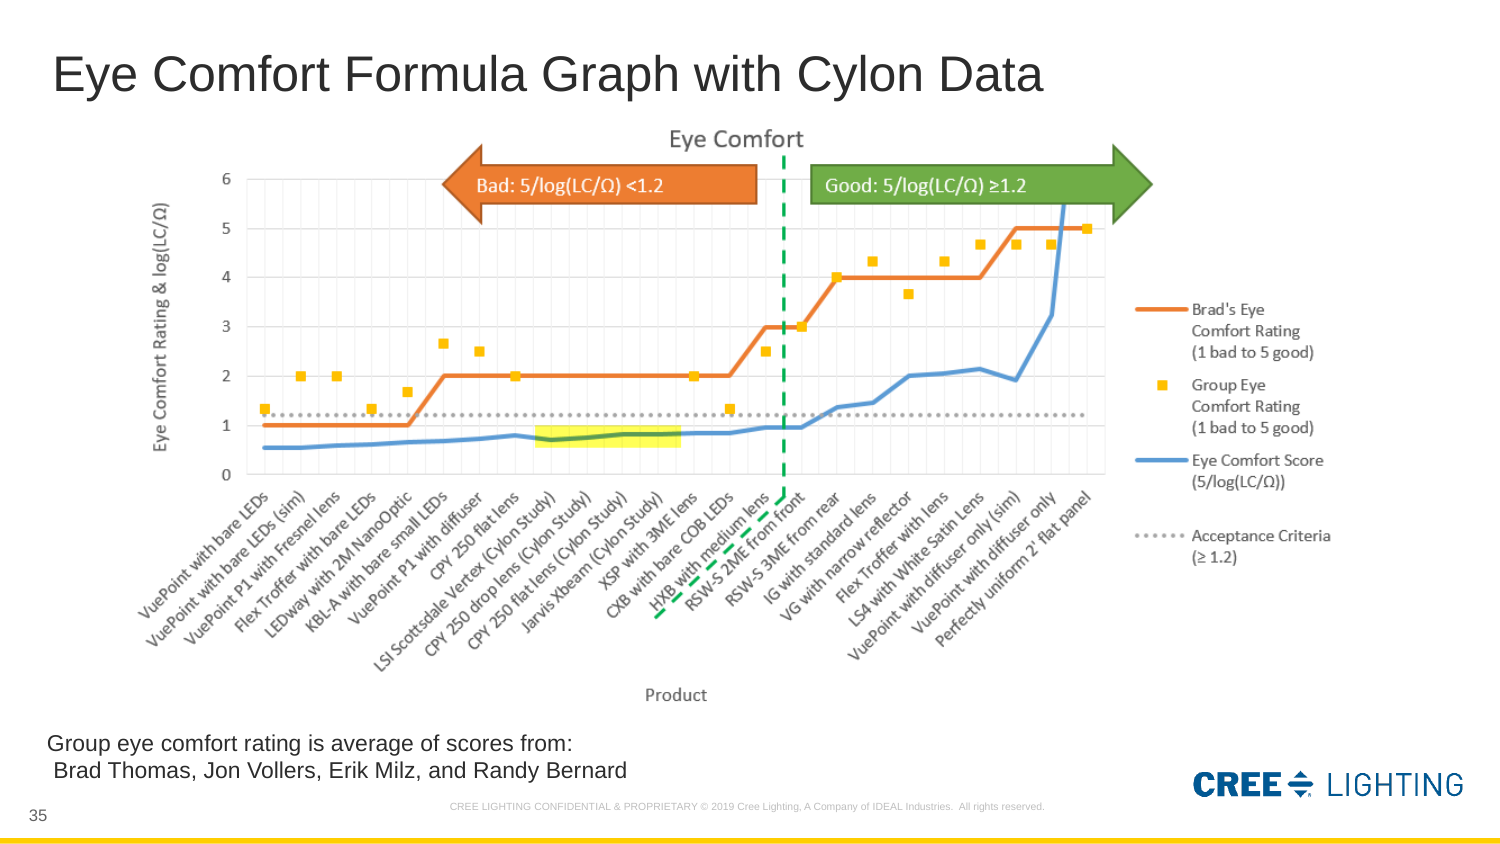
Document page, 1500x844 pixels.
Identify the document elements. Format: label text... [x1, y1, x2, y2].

title Eye Comfort Formula Graph with Cylon Data [37, 34, 1375, 97]
picture [1169, 747, 1486, 820]
picture [123, 109, 1345, 727]
text_box Group eye comfort rating is average of scores from: Brad Thomas, Jon Vollers, Erik Milz, and Randy Bernard [31, 720, 646, 791]
